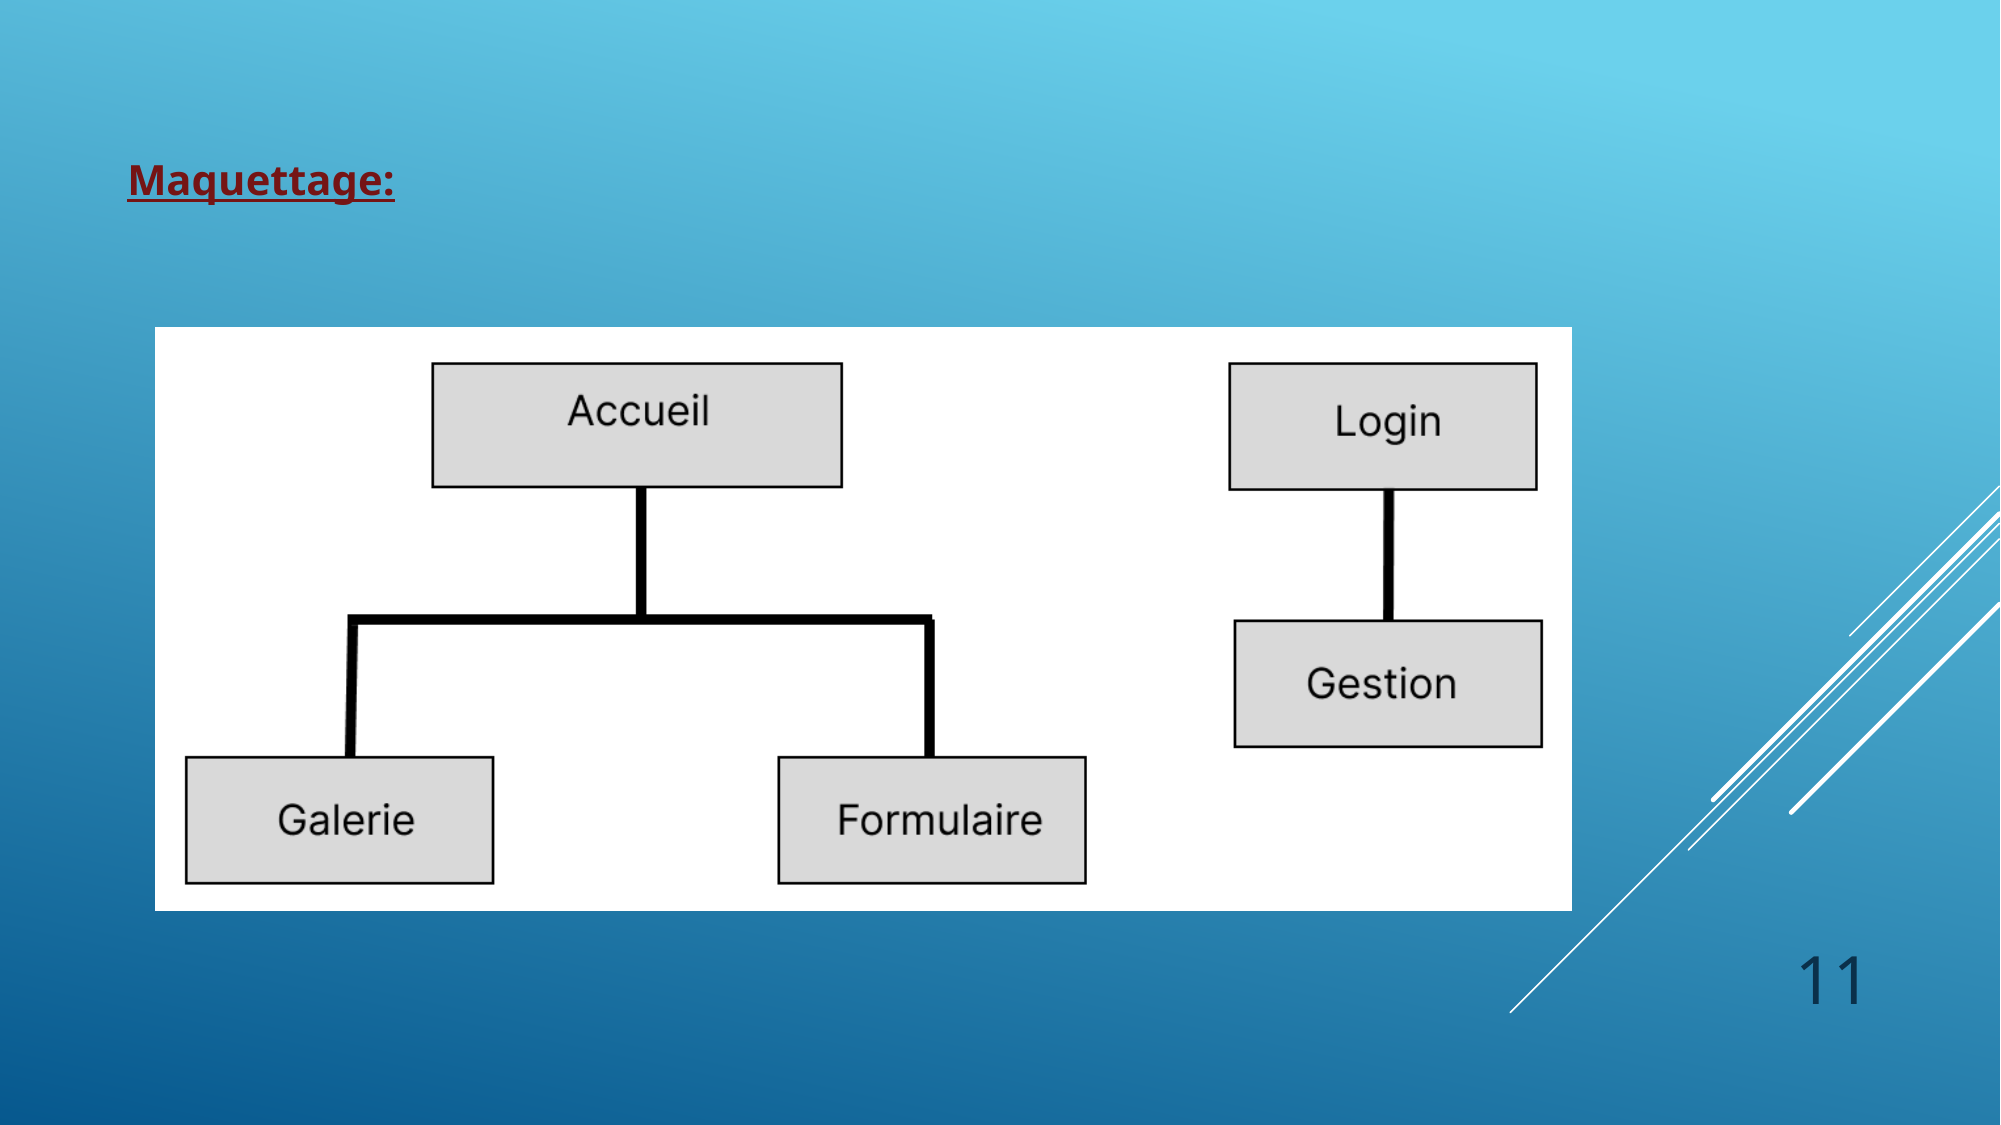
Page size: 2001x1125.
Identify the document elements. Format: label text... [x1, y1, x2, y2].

list Maquettage: [112, 112, 497, 246]
picture [155, 327, 1572, 911]
slide_number 11 [1700, 915, 1888, 1025]
